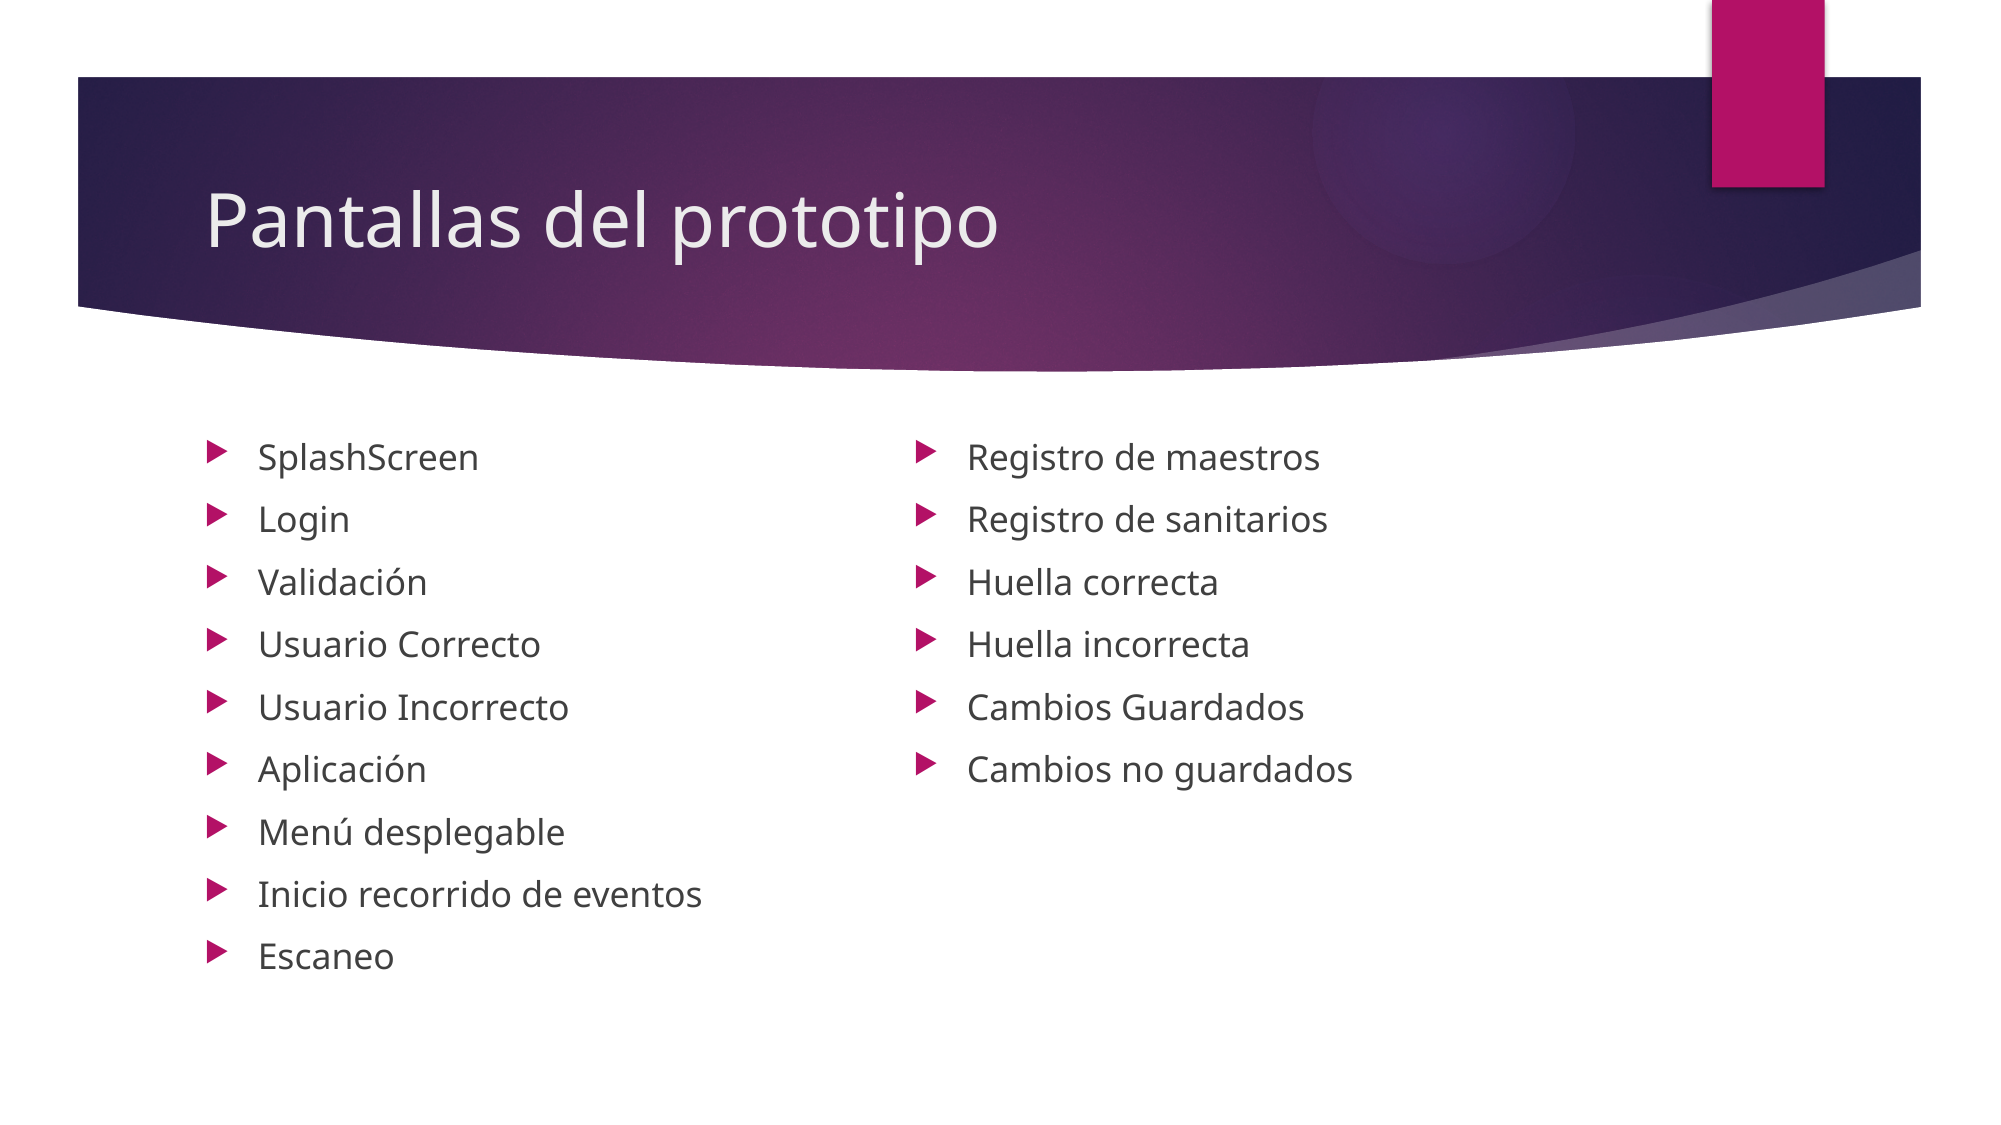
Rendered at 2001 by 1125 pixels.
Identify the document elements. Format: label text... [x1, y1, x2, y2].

title Pantallas del prototipo [189, 159, 1627, 276]
list SplashScreen Login Validación Usuario Correcto Usuario Incorrecto Aplicación Menú desplegable Inicio recorrido de eventos Escaneo Registro de maestros Registro de sanitarios Huella correcta Huella incorrecta Cambios Guardados Cambios no guardados [189, 427, 1638, 988]
